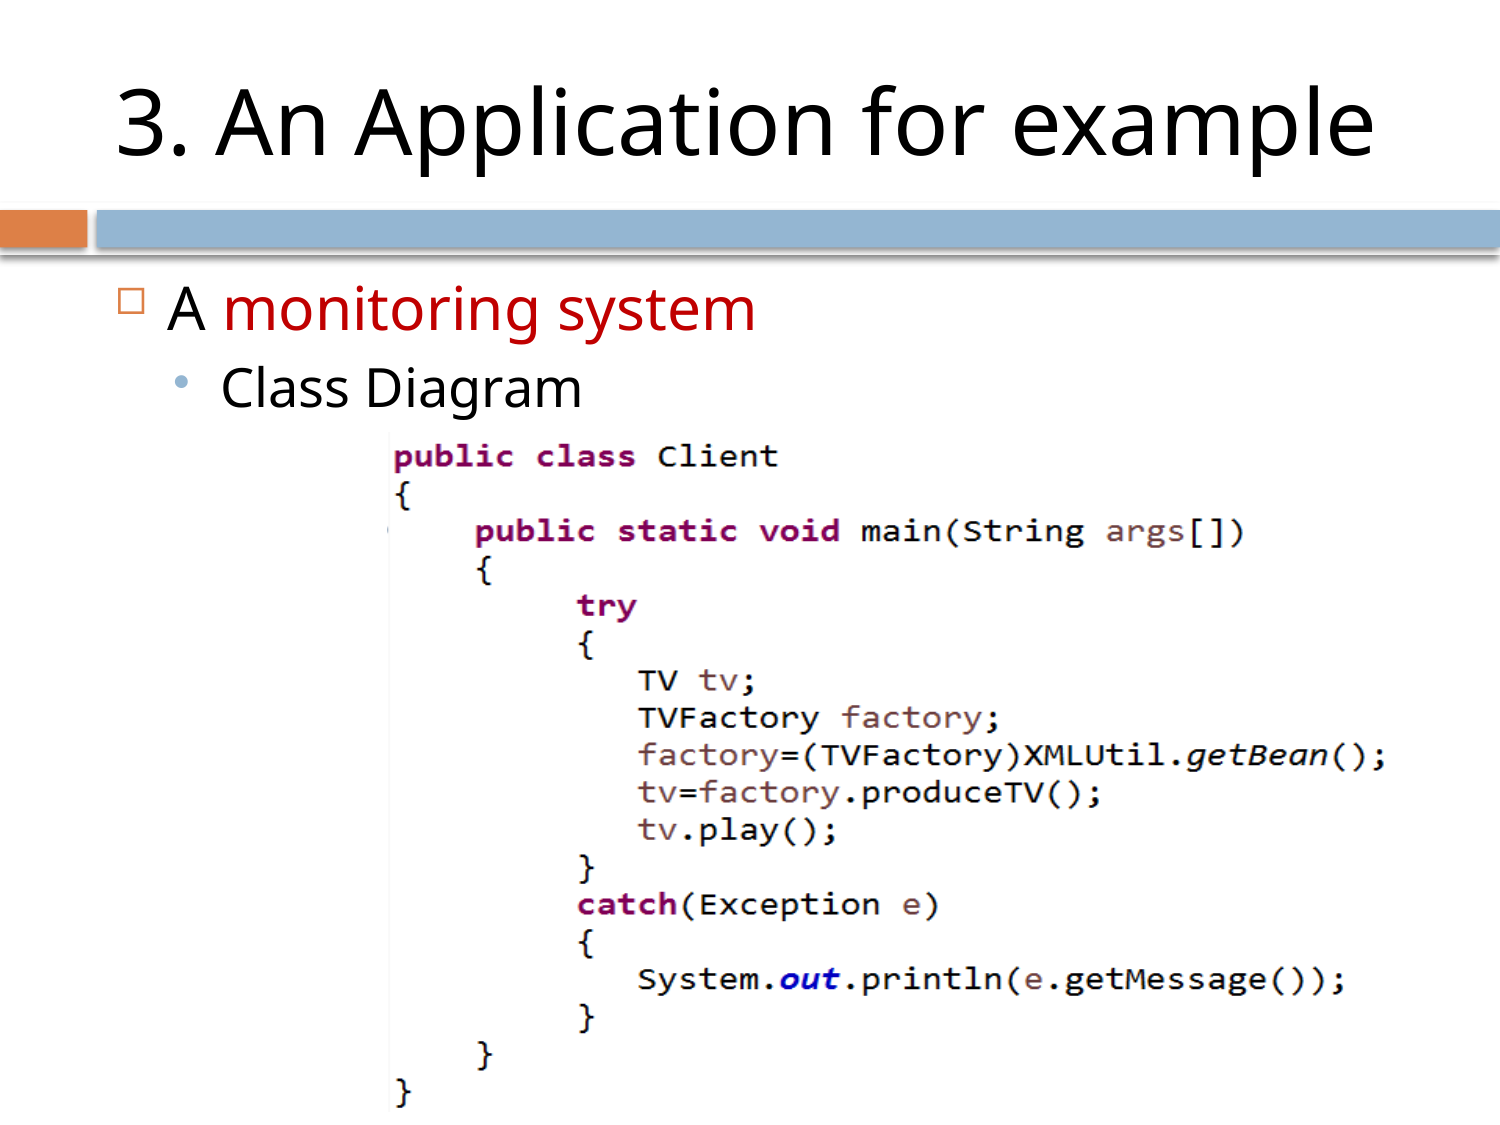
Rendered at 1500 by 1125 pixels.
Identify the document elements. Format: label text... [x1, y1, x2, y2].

list A monitoring system Class Diagram [100, 262, 1438, 1000]
title 3. An Application for example [100, 37, 1438, 200]
picture [387, 432, 1401, 1112]
